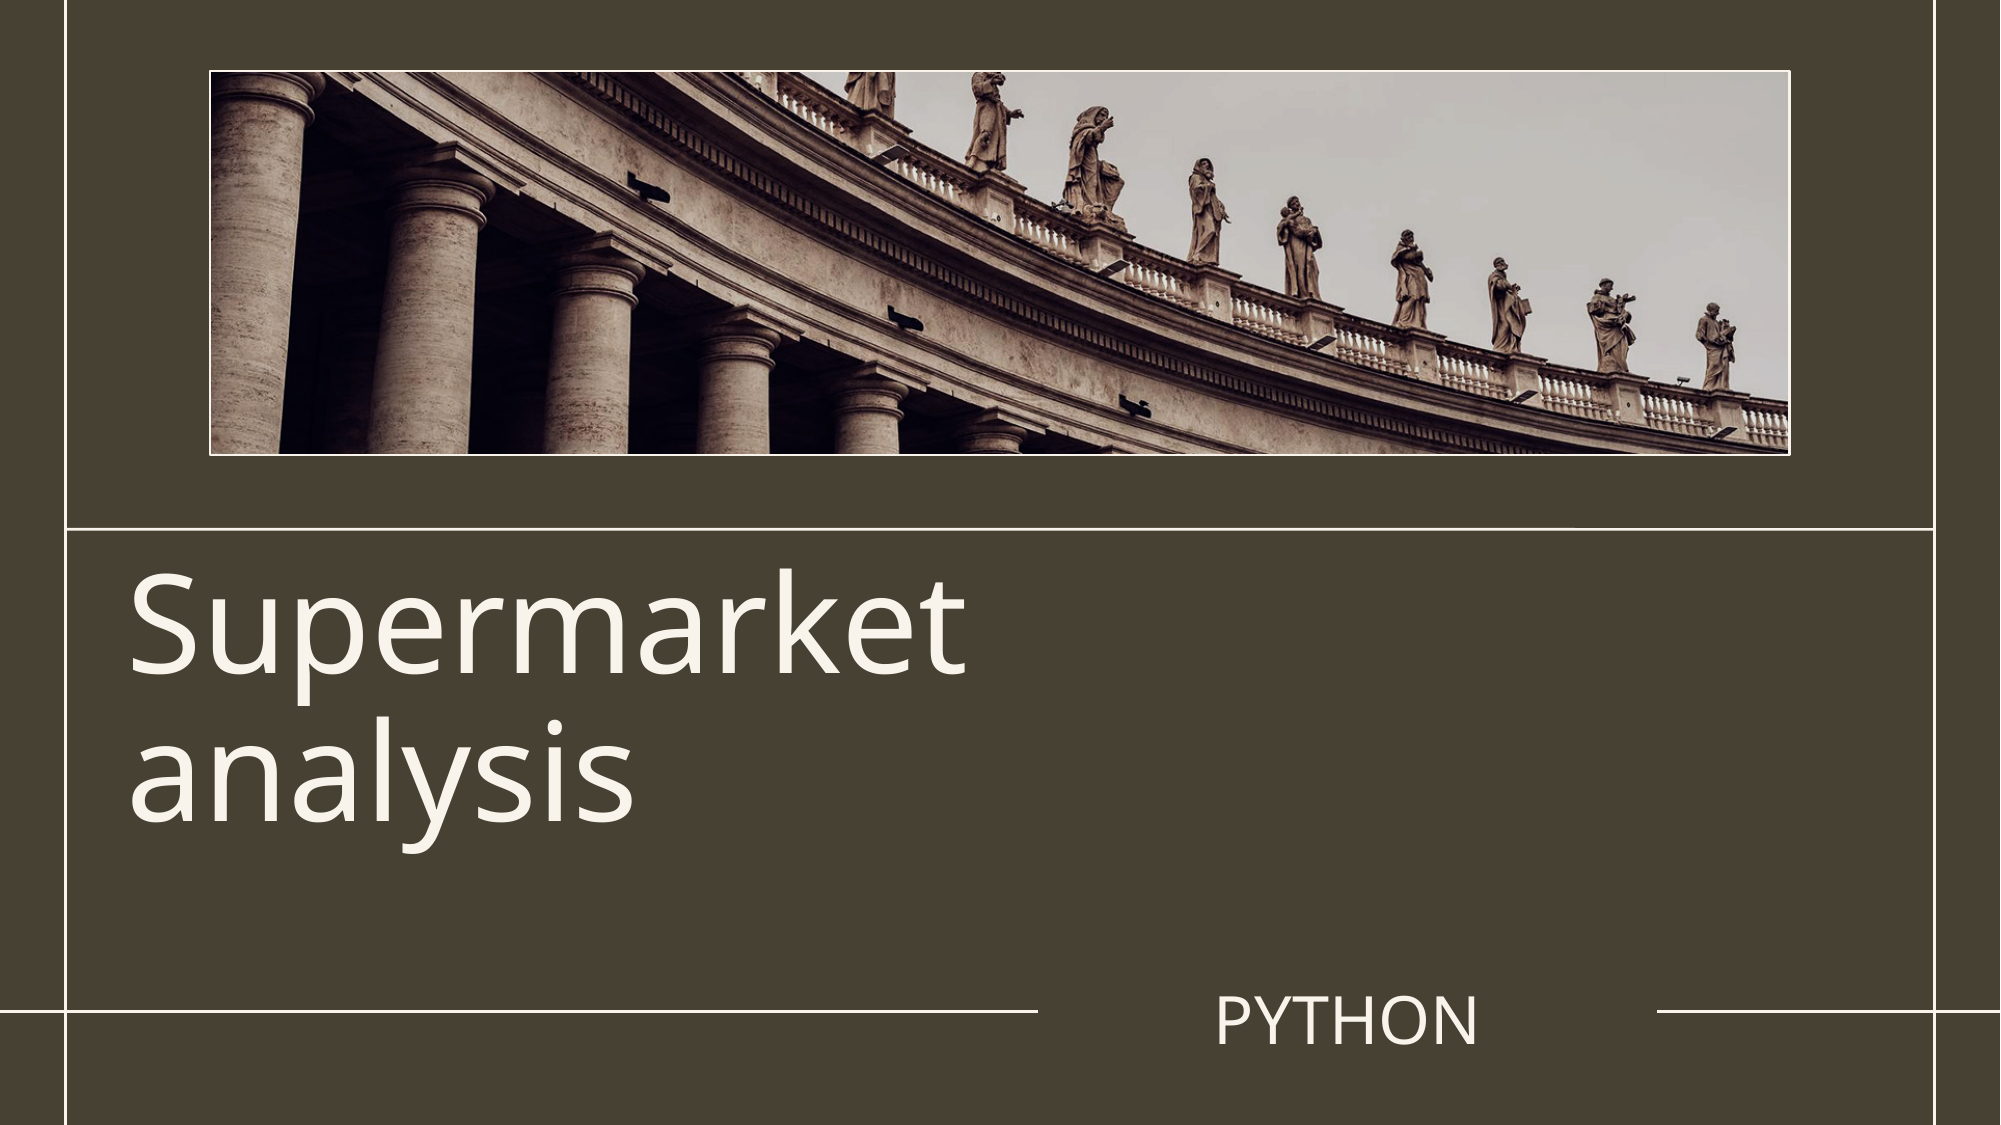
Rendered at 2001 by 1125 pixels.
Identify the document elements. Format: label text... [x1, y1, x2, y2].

subtitle PYTHON [1038, 979, 1658, 1067]
picture [211, 72, 1789, 454]
title Supermarket analysis [111, 513, 1239, 1008]
